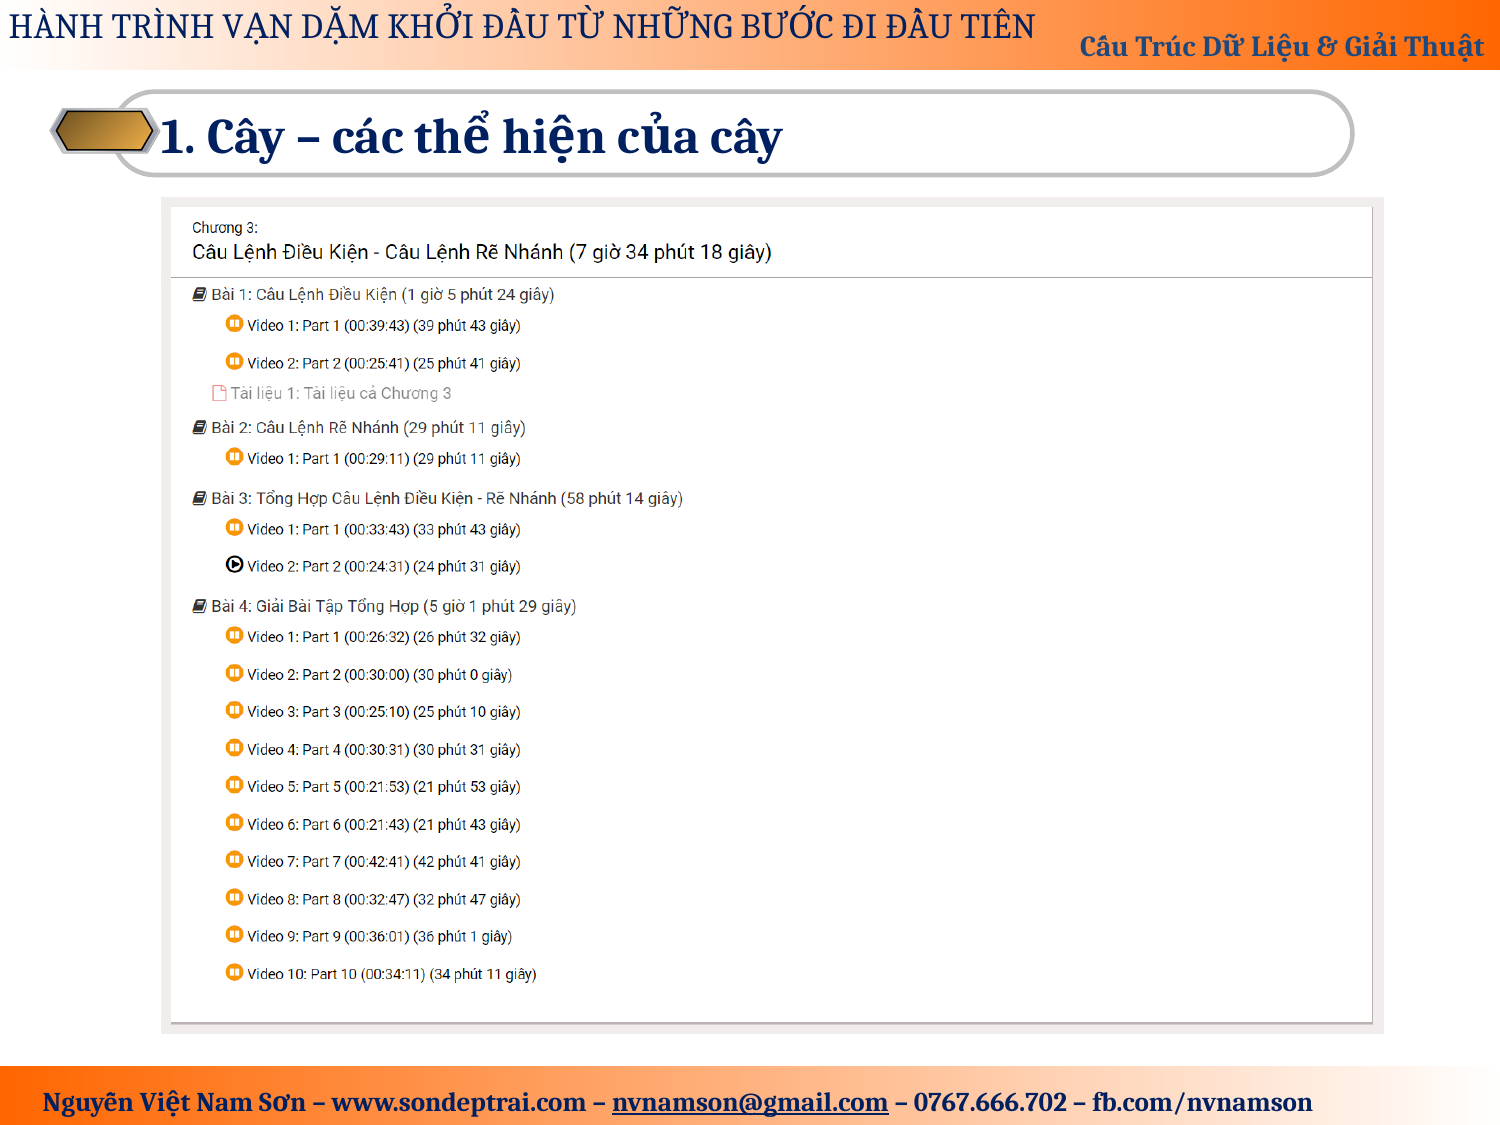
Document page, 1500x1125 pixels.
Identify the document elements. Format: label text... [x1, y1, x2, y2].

text_box 3 [674, 10, 680, 36]
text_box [558, 1106, 562, 1125]
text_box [498, 0, 502, 21]
text_box 3 [821, 1067, 826, 1113]
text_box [498, 31, 502, 70]
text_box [646, 1115, 650, 1125]
picture [160, 197, 1384, 1034]
text_box 3 [674, 0, 679, 8]
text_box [586, 38, 590, 70]
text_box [558, 1067, 562, 1103]
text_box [586, 8, 590, 36]
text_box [646, 1067, 650, 1099]
text_box 3 [674, 37, 679, 70]
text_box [49, 91, 1353, 176]
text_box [646, 1100, 650, 1113]
